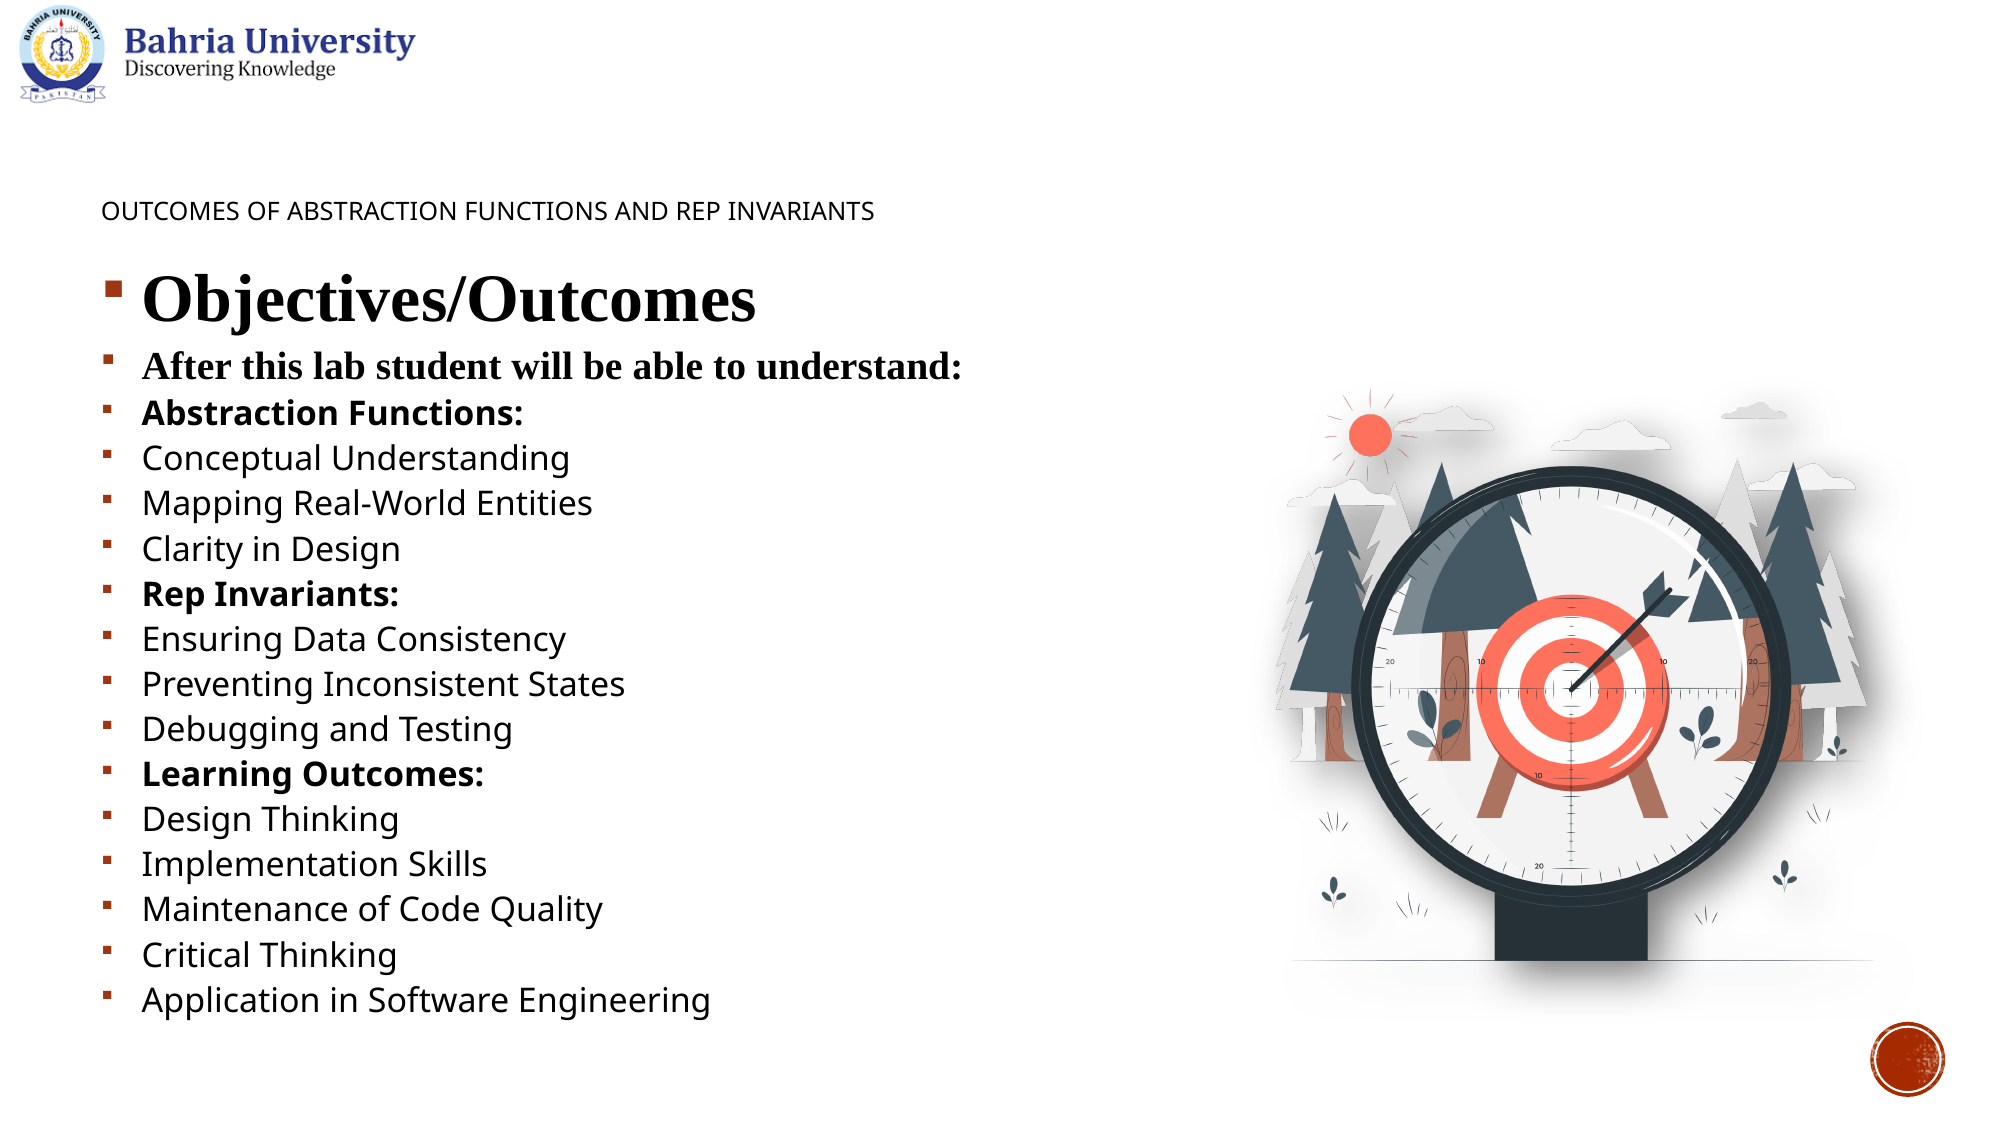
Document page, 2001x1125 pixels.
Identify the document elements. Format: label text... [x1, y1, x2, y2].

list Objectives/Outcomes After this lab student will be able to understand: Abstraction Functions: Conceptual Understanding Mapping Real-World Entities Clarity in Design Rep Invariants: Ensuring Data Consistency Preventing Inconsistent States Debugging and Testing Learning Outcomes: Design Thinking Implementation Skills Maintenance of Code Quality Critical Thinking Application in Software Engineering [85, 255, 1363, 1032]
picture [1264, 361, 1893, 990]
title OUTCOMES OF Abstraction functions and rep invariants [85, 189, 1736, 322]
picture [0, 0, 435, 114]
